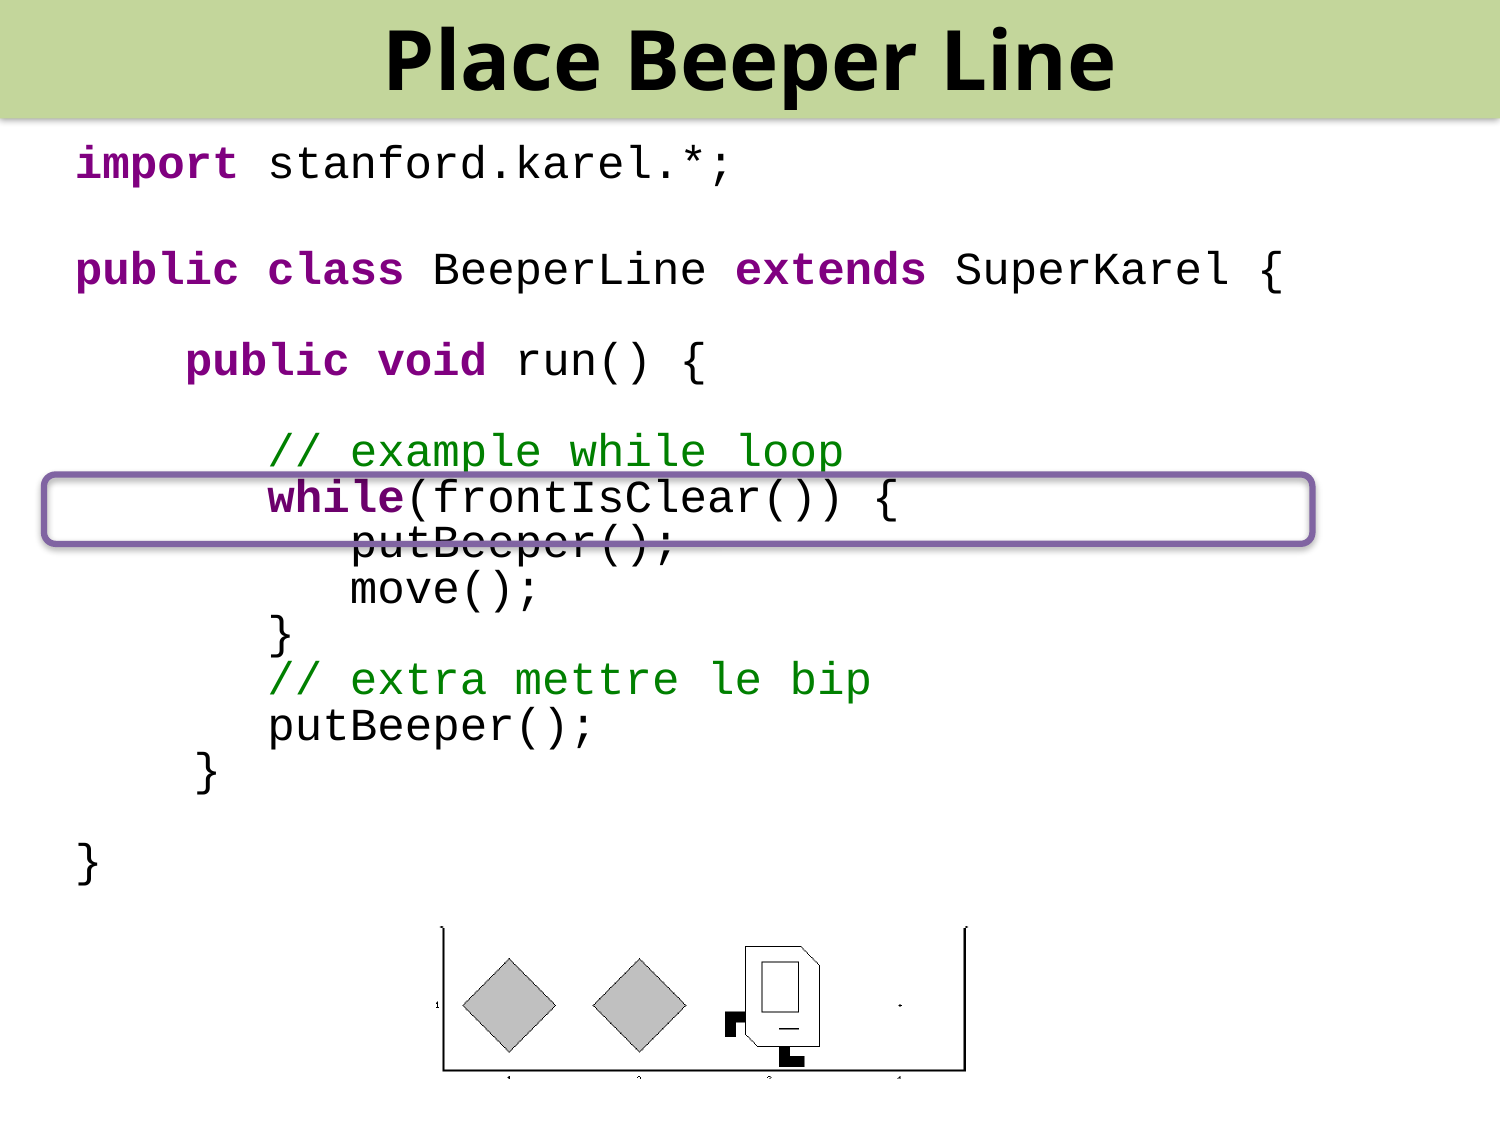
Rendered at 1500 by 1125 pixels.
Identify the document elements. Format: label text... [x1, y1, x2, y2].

text_box Place Beeper Line [0, 0, 1500, 122]
text_box [43, 473, 1314, 545]
picture [400, 925, 996, 1096]
text_box import stanford.karel.*; public class BeeperLine extends SuperKarel { public void run() { // example while loop while(frontIsClear()) { putBeeper(); move(); } // extra mettre le bip putBeeper(); } } [74, 134, 1425, 1096]
